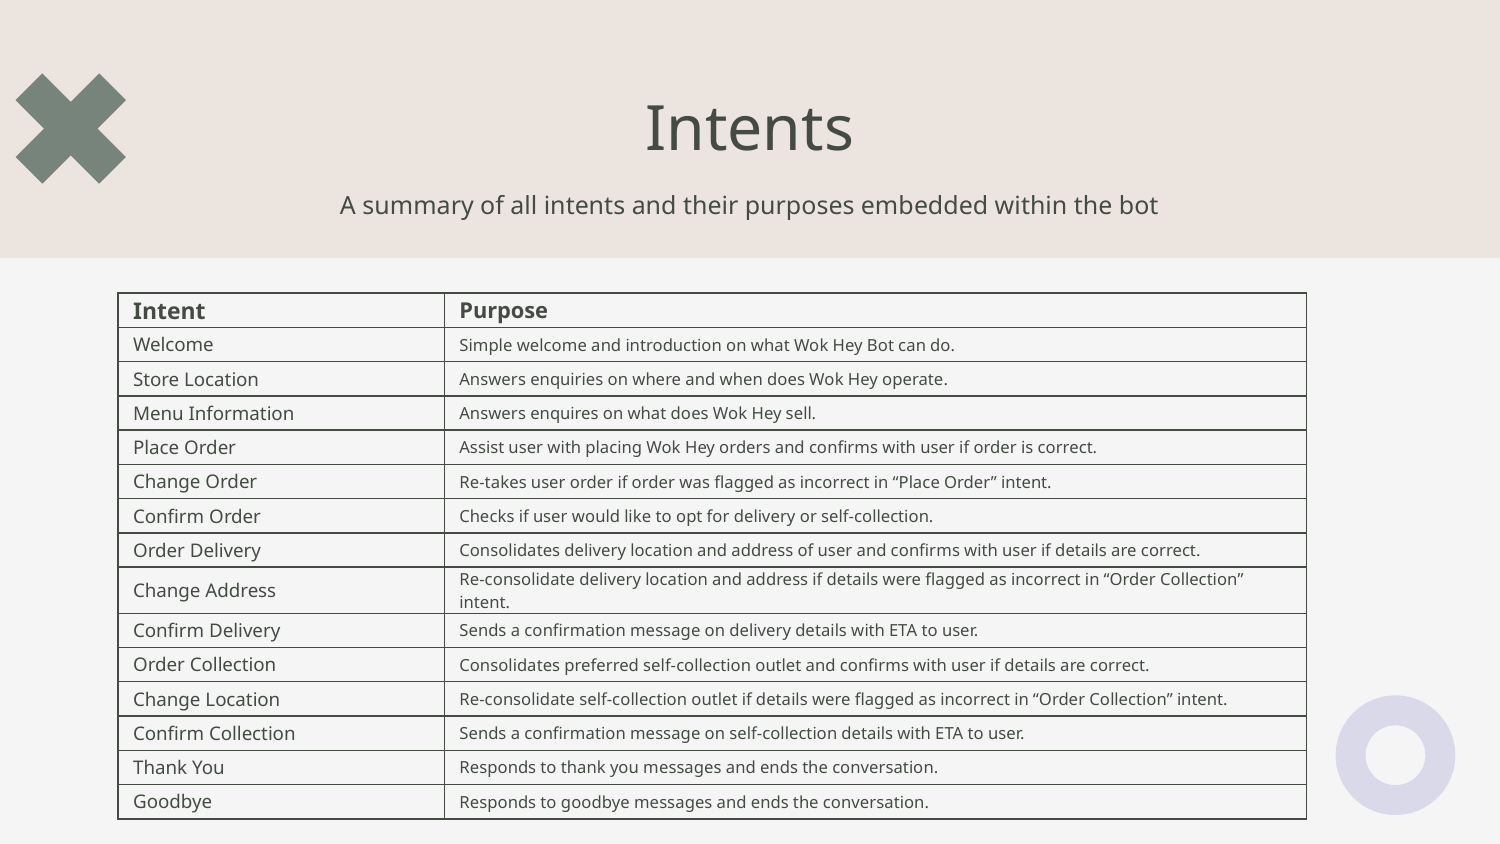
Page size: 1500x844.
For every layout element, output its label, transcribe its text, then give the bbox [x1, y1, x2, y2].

title Intents [118, 72, 1382, 167]
table_cell Menu Information [119, 397, 444, 429]
table_cell Change Order [119, 465, 444, 498]
table_cell Confirm Delivery [119, 614, 444, 647]
table_cell Answers enquiries on where and when does Wok Hey operate. [445, 362, 1306, 395]
table_cell Consolidates preferred self-collection outlet and confirms with user if details are correct. [445, 648, 1306, 681]
table_cell Re-takes user order if order was flagged as incorrect in “Place Order” intent. [445, 465, 1306, 498]
table_cell Responds to goodbye messages and ends the conversation. [445, 785, 1306, 818]
table_cell Answers enquires on what does Wok Hey sell. [445, 397, 1306, 429]
table_cell Thank You [119, 751, 444, 784]
table_cell Order Delivery [119, 534, 444, 566]
table_cell Change Address [119, 568, 444, 613]
table_cell Place Order [119, 431, 444, 464]
table_cell Re-consolidate delivery location and address if details were flagged as incorrect in “Order Collection” intent. [445, 568, 1306, 613]
table_cell Change Location [119, 682, 444, 715]
table_cell Order Collection [119, 648, 444, 681]
table_cell Welcome [119, 328, 444, 361]
table_cell Responds to thank you messages and ends the conversation. [445, 751, 1306, 784]
table_cell Store Location [119, 362, 444, 395]
table_cell Consolidates delivery location and address of user and confirms with user if details are correct. [445, 534, 1306, 566]
table_cell Re-consolidate self-collection outlet if details were flagged as incorrect in “Order Collection” intent. [445, 682, 1306, 715]
table_header Intent [119, 294, 444, 327]
table_header Purpose [445, 294, 1306, 327]
table_cell Sends a confirmation message on delivery details with ETA to user. [445, 614, 1306, 647]
table_cell Checks if user would like to opt for delivery or self-collection. [445, 499, 1306, 532]
table_cell Confirm Order [119, 499, 444, 532]
table_cell Sends a confirmation message on self-collection details with ETA to user. [445, 717, 1306, 750]
list A summary of all intents and their purposes embedded within the bot [118, 174, 1382, 251]
table_cell Simple welcome and introduction on what Wok Hey Bot can do. [445, 328, 1306, 361]
table_cell Goodbye [119, 785, 444, 818]
table_cell Confirm Collection [119, 717, 444, 750]
table_cell Assist user with placing Wok Hey orders and confirms with user if order is correct. [445, 431, 1306, 464]
